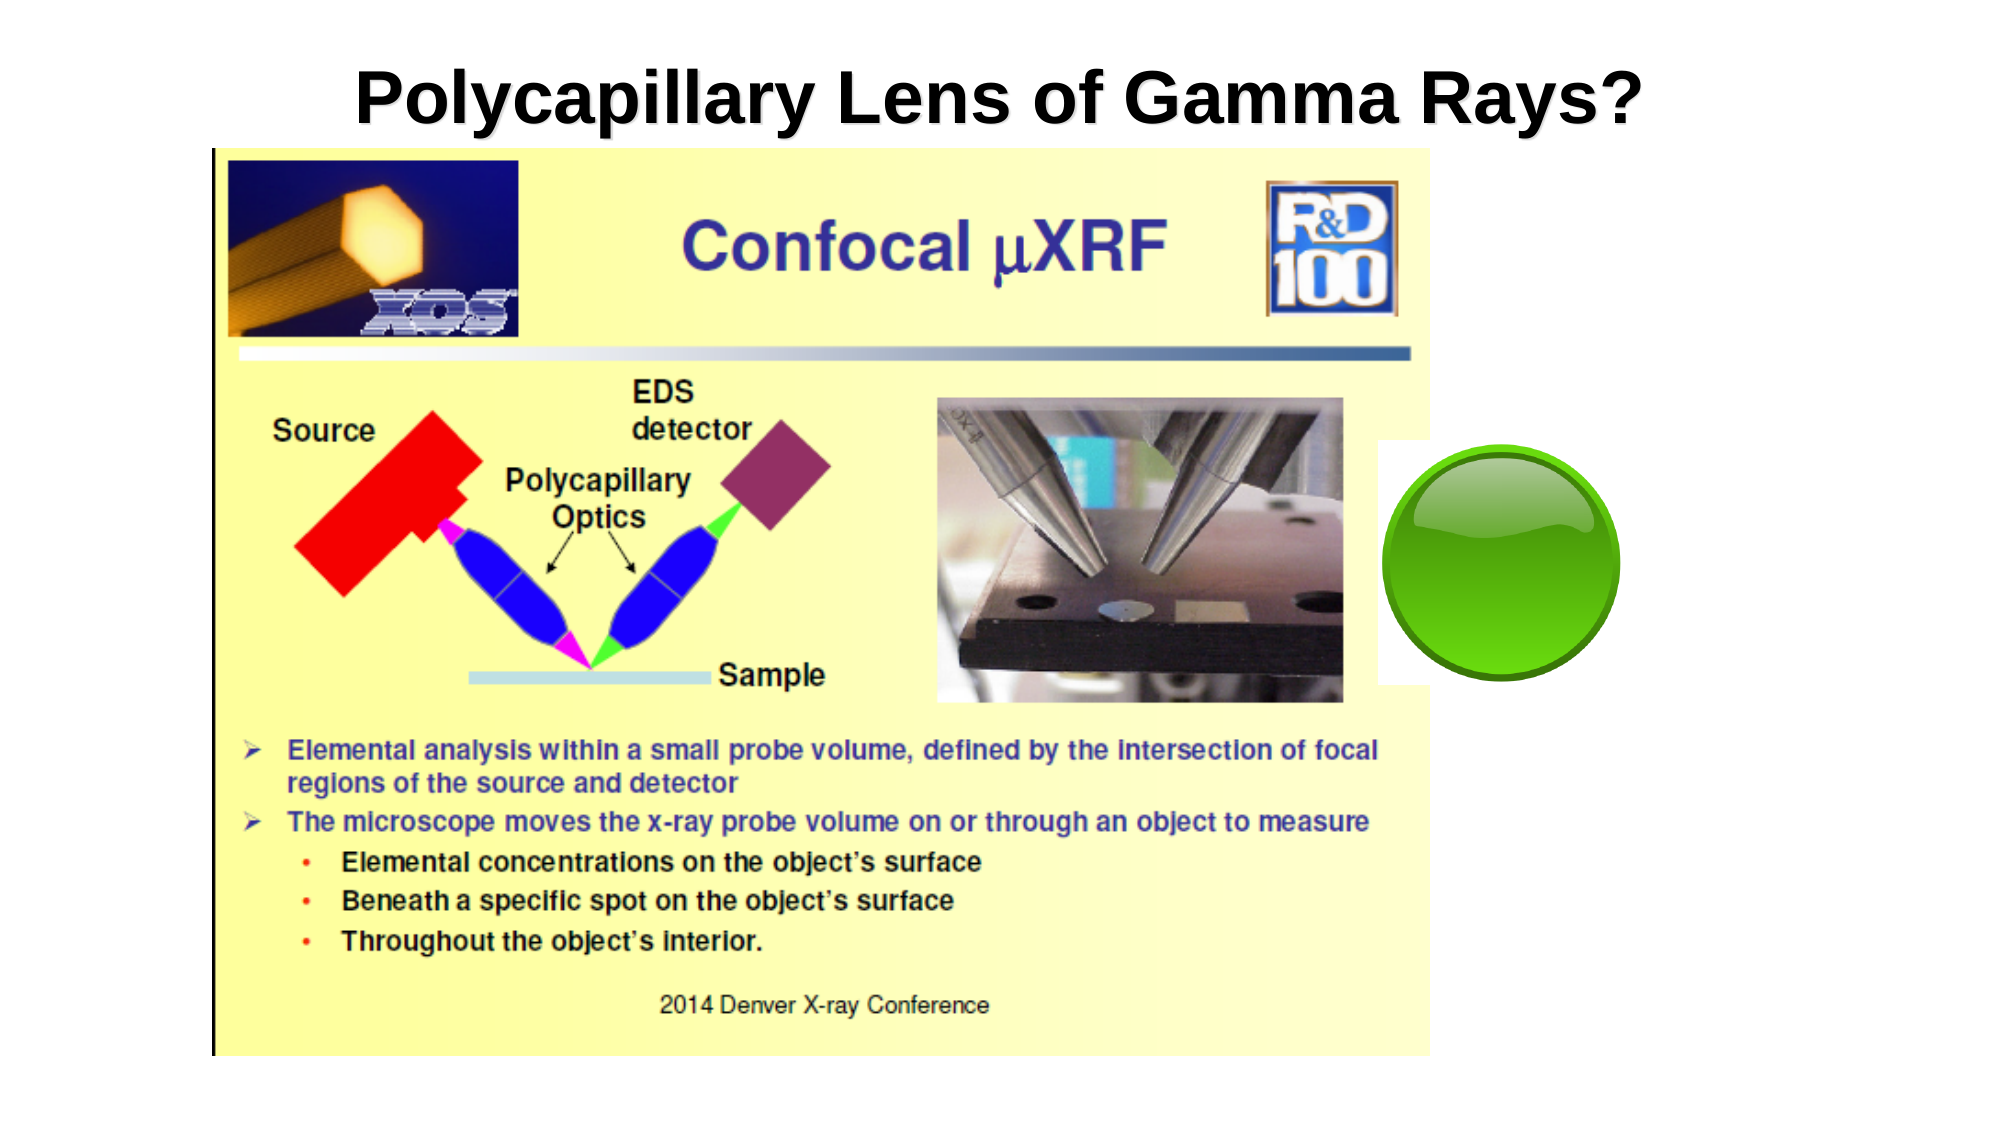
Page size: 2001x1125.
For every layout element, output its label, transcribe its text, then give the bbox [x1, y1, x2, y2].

picture [211, 148, 1624, 1056]
title Polycapillary Lens of Gamma Rays? [33, 24, 1967, 163]
